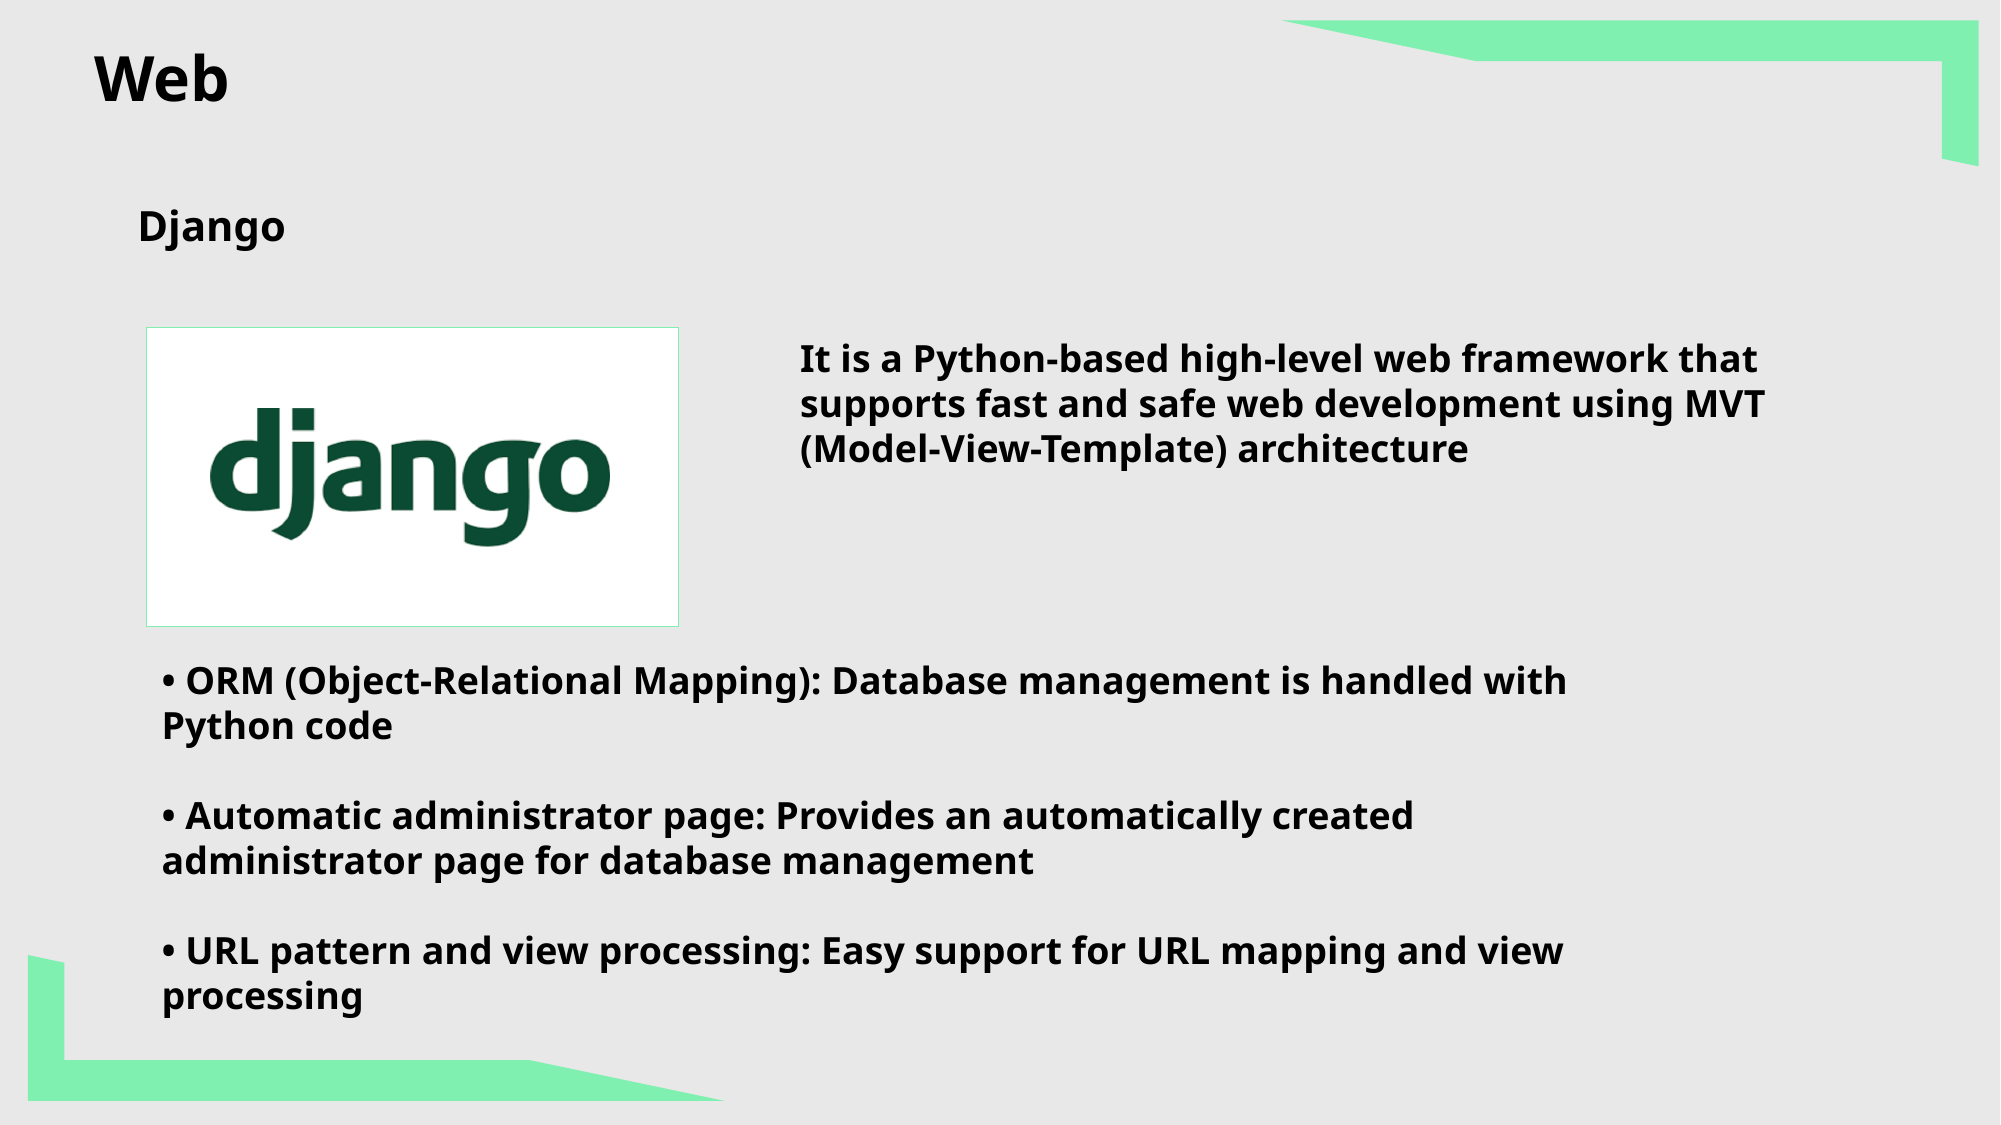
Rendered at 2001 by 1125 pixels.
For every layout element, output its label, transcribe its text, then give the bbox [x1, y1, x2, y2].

text_box [1281, 19, 1980, 168]
text_box It is a Python-based high-level web framework that supports fast and safe web development using MVT (Model-View-Template) architecture [785, 327, 1854, 477]
text_box [0, 0, 2000, 1125]
text_box Django [122, 192, 685, 257]
text_box [26, 953, 725, 1102]
picture [146, 327, 679, 627]
text_box Web [79, 31, 513, 122]
text_box • ORM (Object-Relational Mapping): Database management is handled with Python code • Automatic administrator page: Provides an automatically created administrator page for database management • URL pattern and view processing: Easy support for URL mapping and view processing [146, 649, 1637, 1024]
